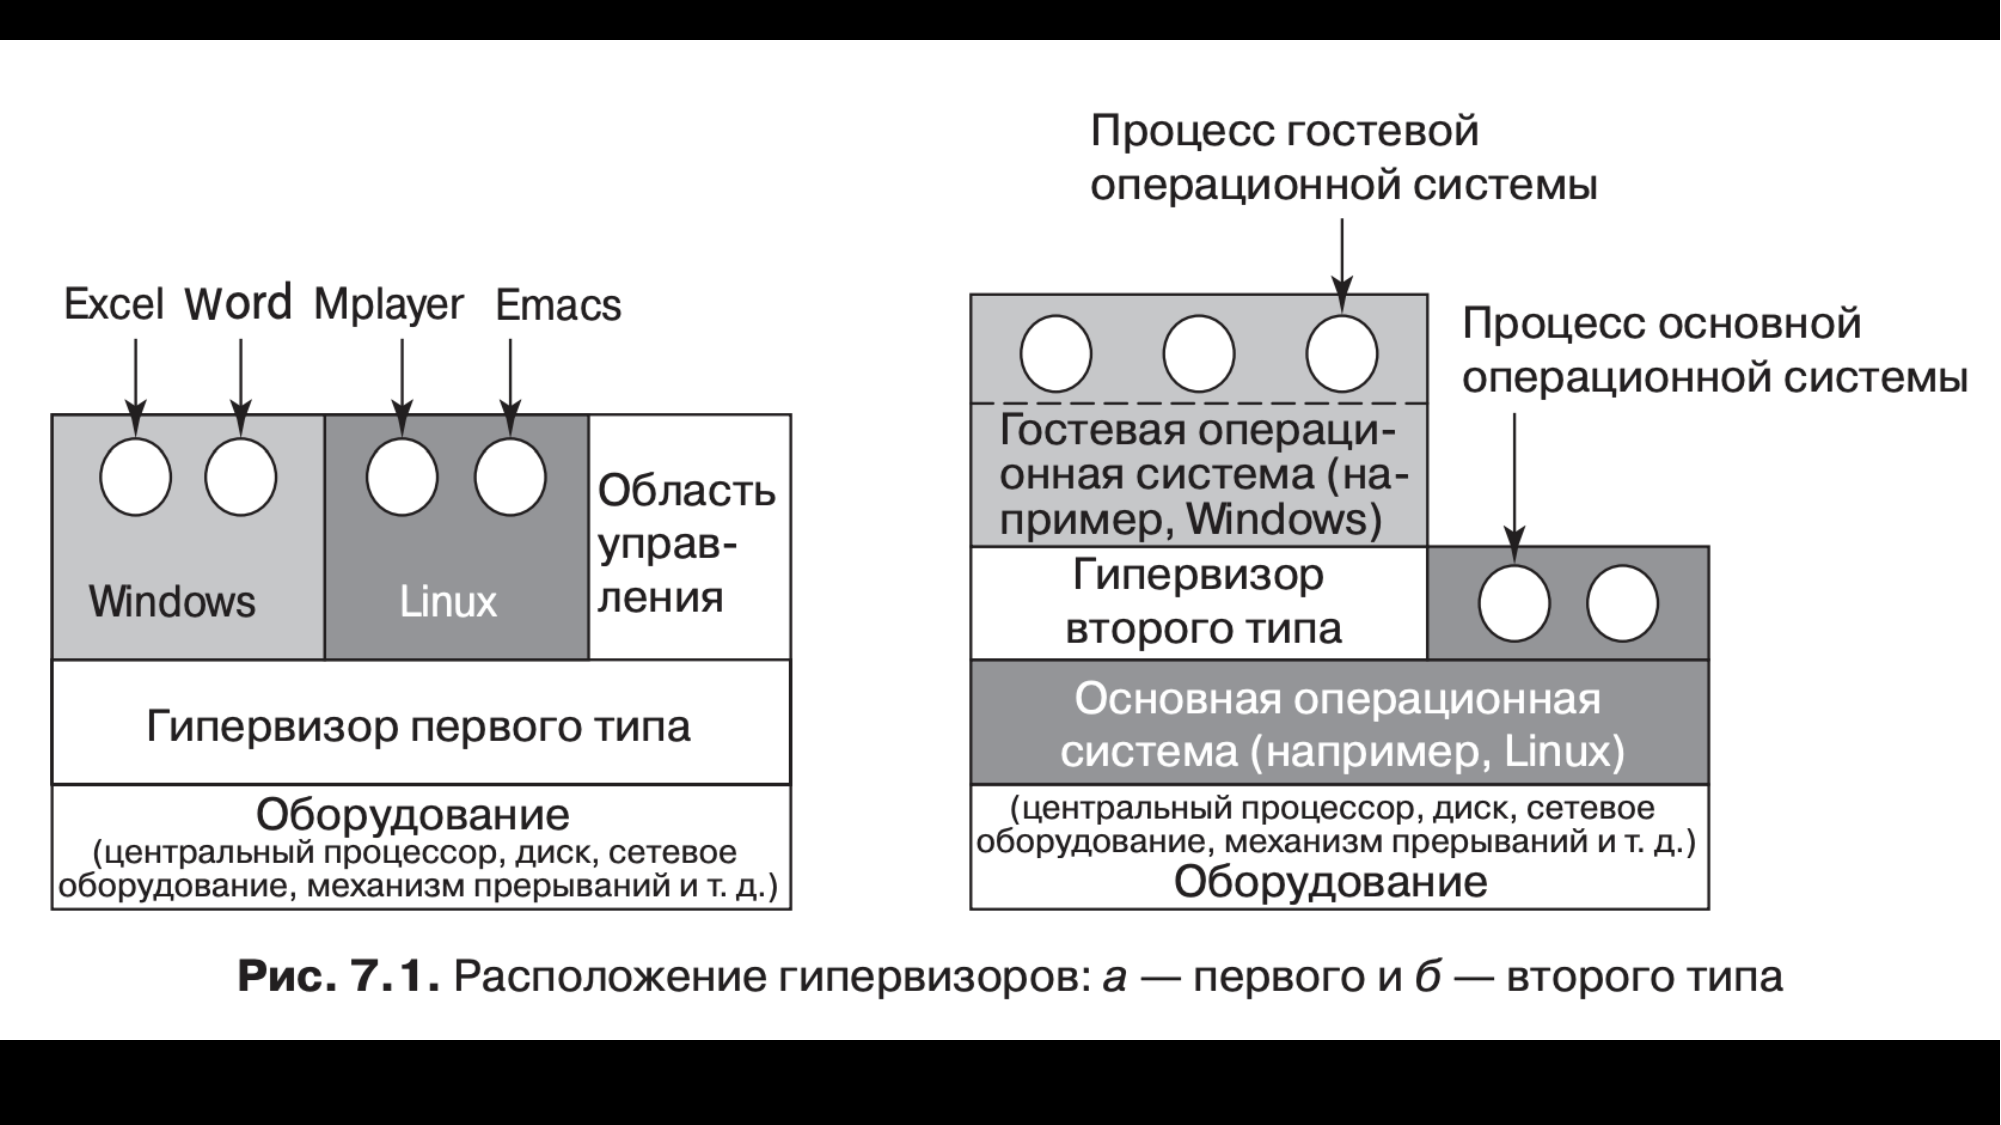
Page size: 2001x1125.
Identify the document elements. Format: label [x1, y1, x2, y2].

picture [0, 39, 2000, 1040]
